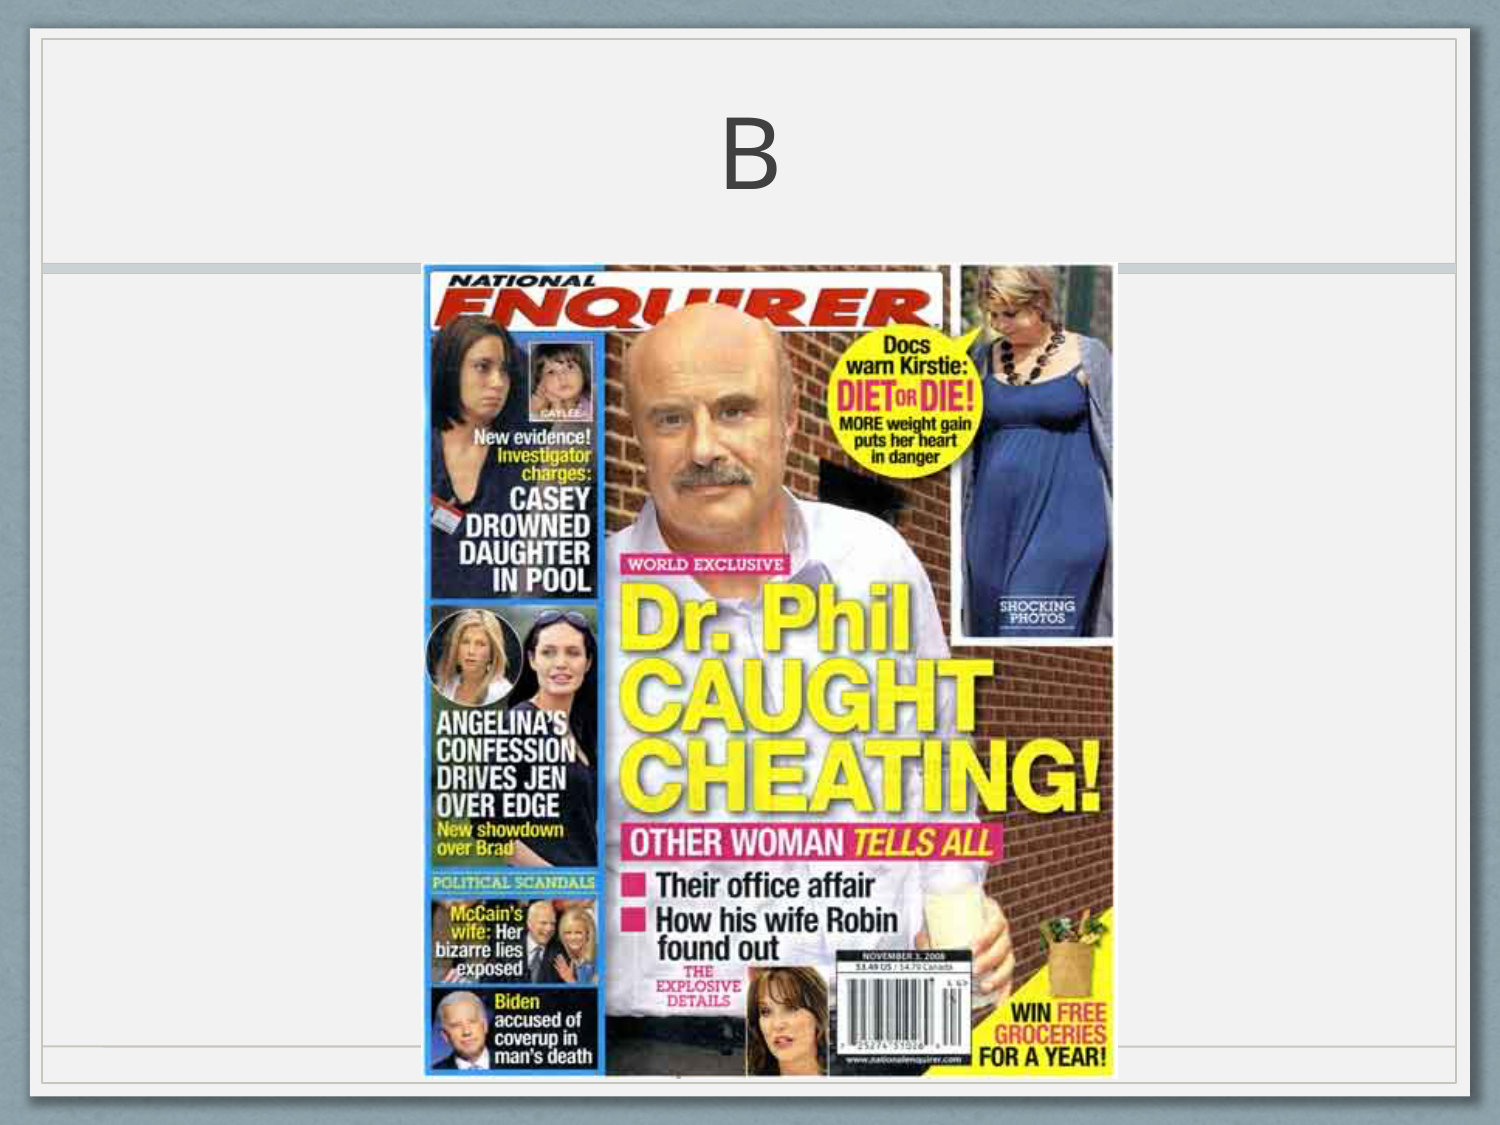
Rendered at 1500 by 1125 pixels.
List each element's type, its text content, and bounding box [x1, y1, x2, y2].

picture [420, 261, 1119, 1079]
title B [147, 40, 1353, 260]
